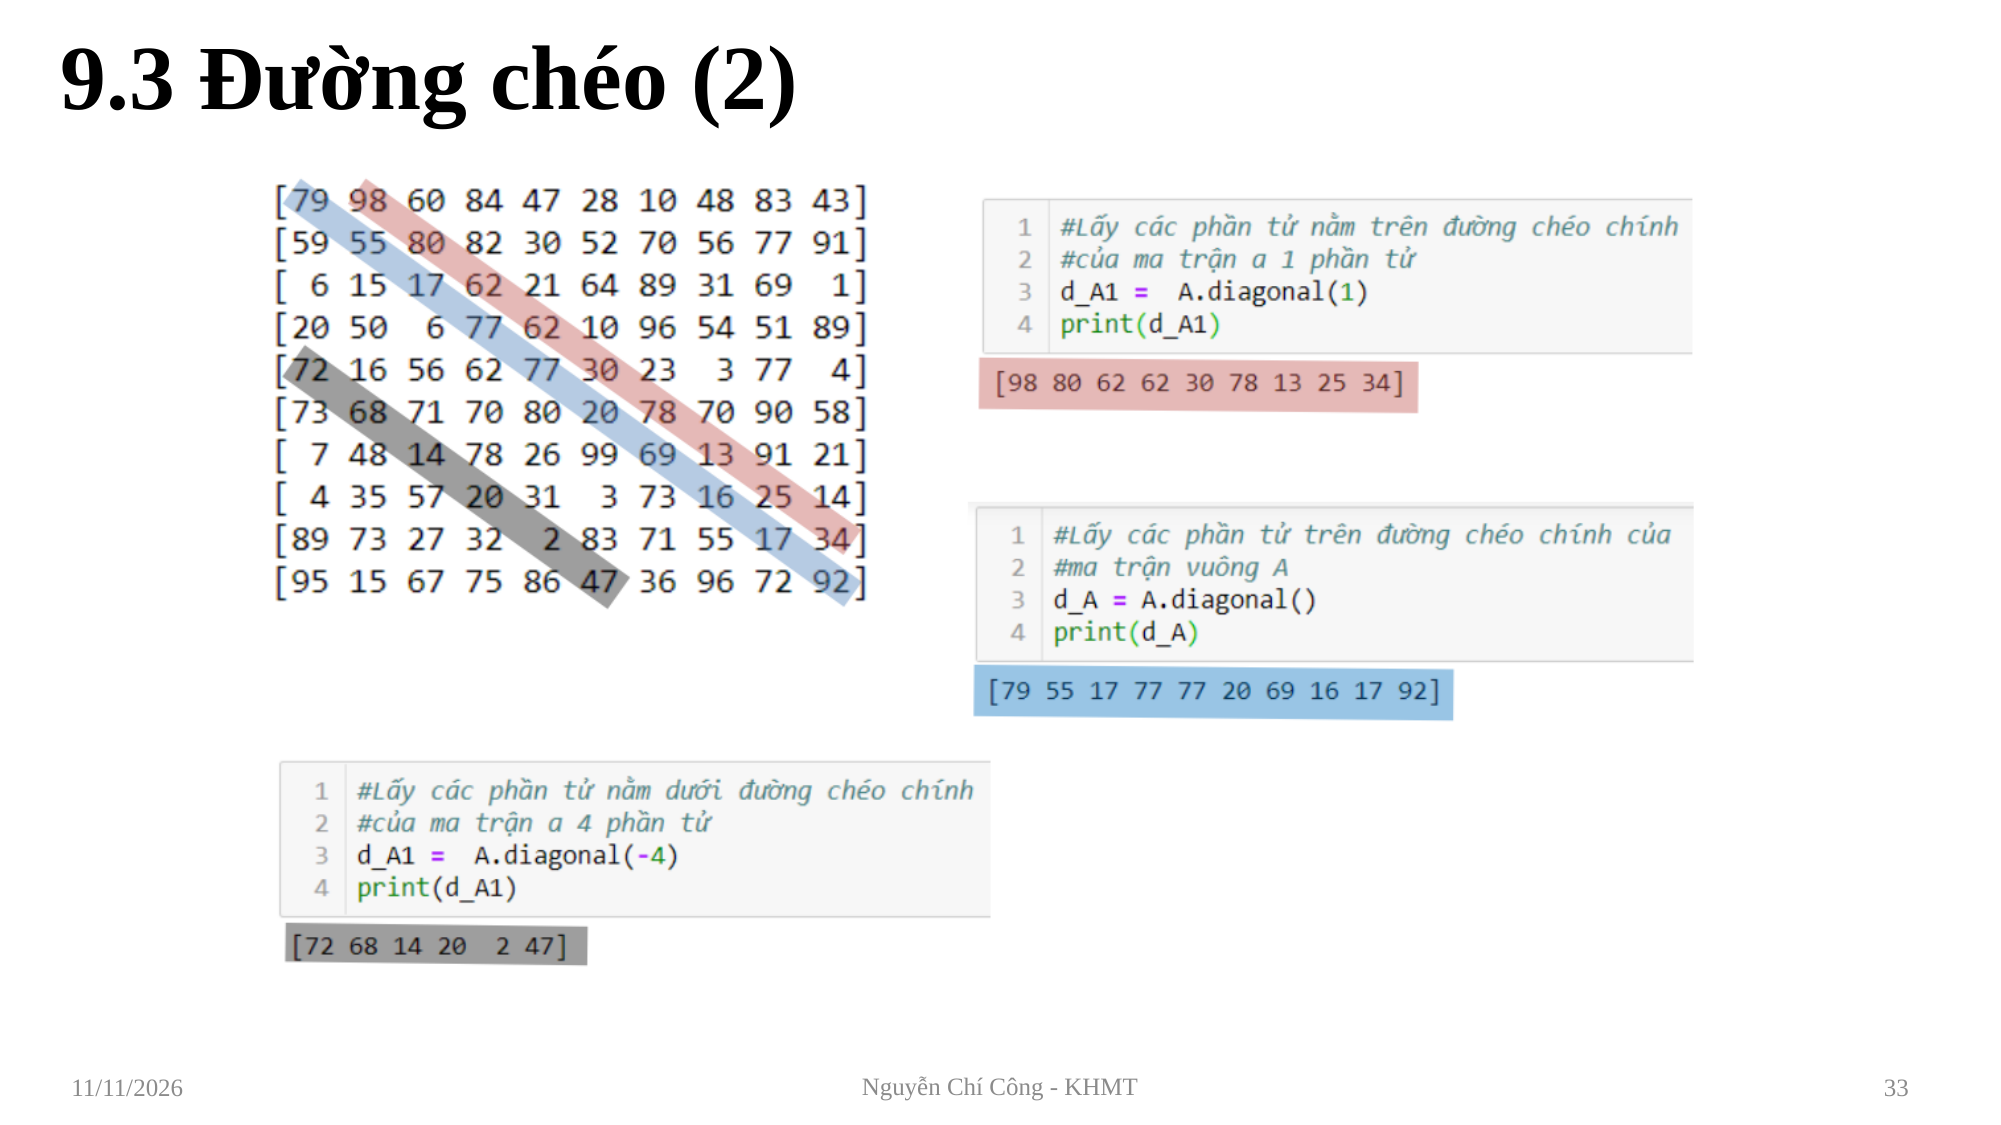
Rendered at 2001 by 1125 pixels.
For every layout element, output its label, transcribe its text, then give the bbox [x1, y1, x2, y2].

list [191, 162, 1789, 1046]
title 9.3 Đường chéo (2) [45, 19, 1935, 140]
footer Nguyễn Chí Công - KHMT [662, 1067, 1338, 1103]
slide_number 33 [1573, 1067, 1924, 1106]
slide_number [56, 1067, 427, 1106]
